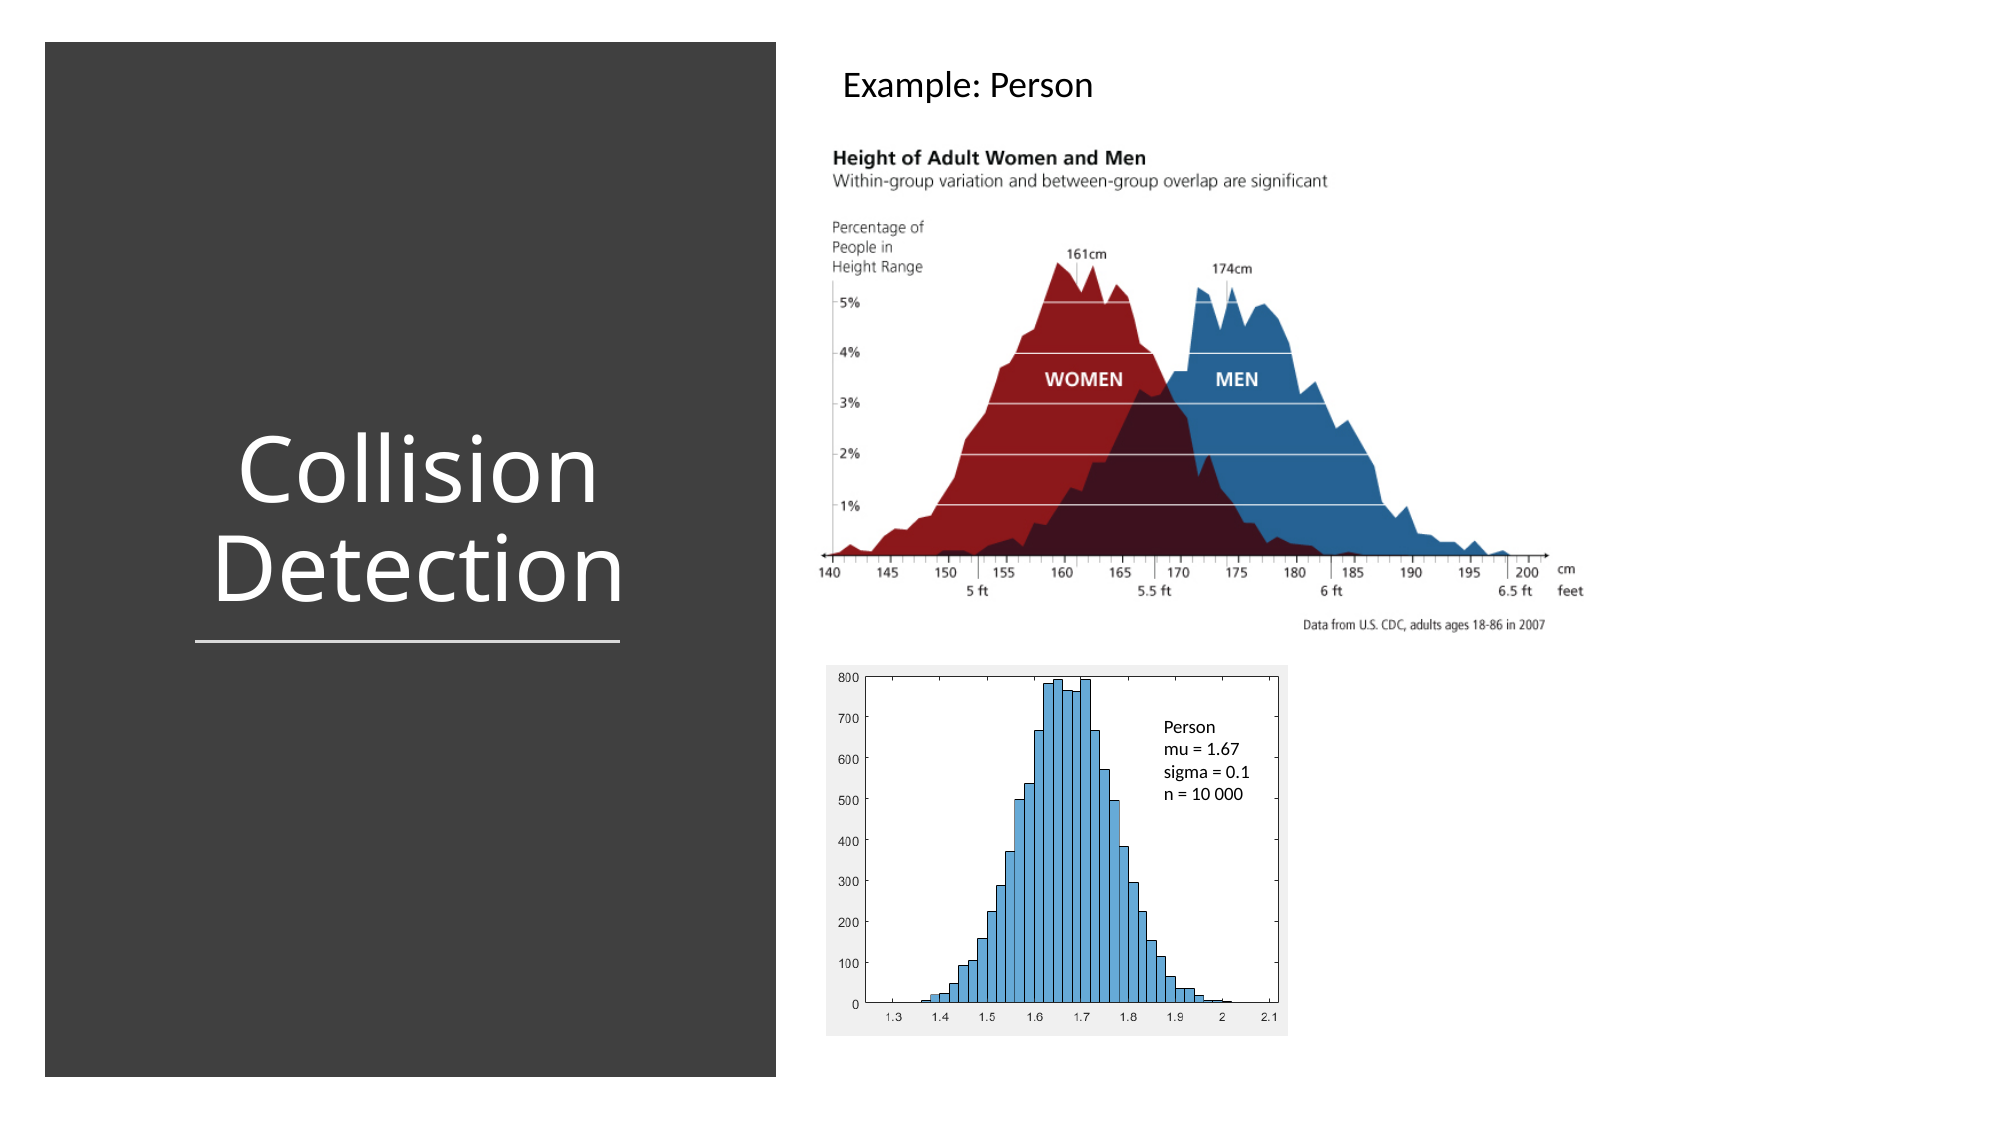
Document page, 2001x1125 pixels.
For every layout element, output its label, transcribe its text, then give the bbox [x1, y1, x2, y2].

text_box Collision Detection [82, 149, 756, 629]
picture [826, 665, 1288, 1036]
picture [814, 144, 1585, 634]
text_box [54, 52, 767, 1067]
text_box Example: Person [828, 52, 1110, 113]
